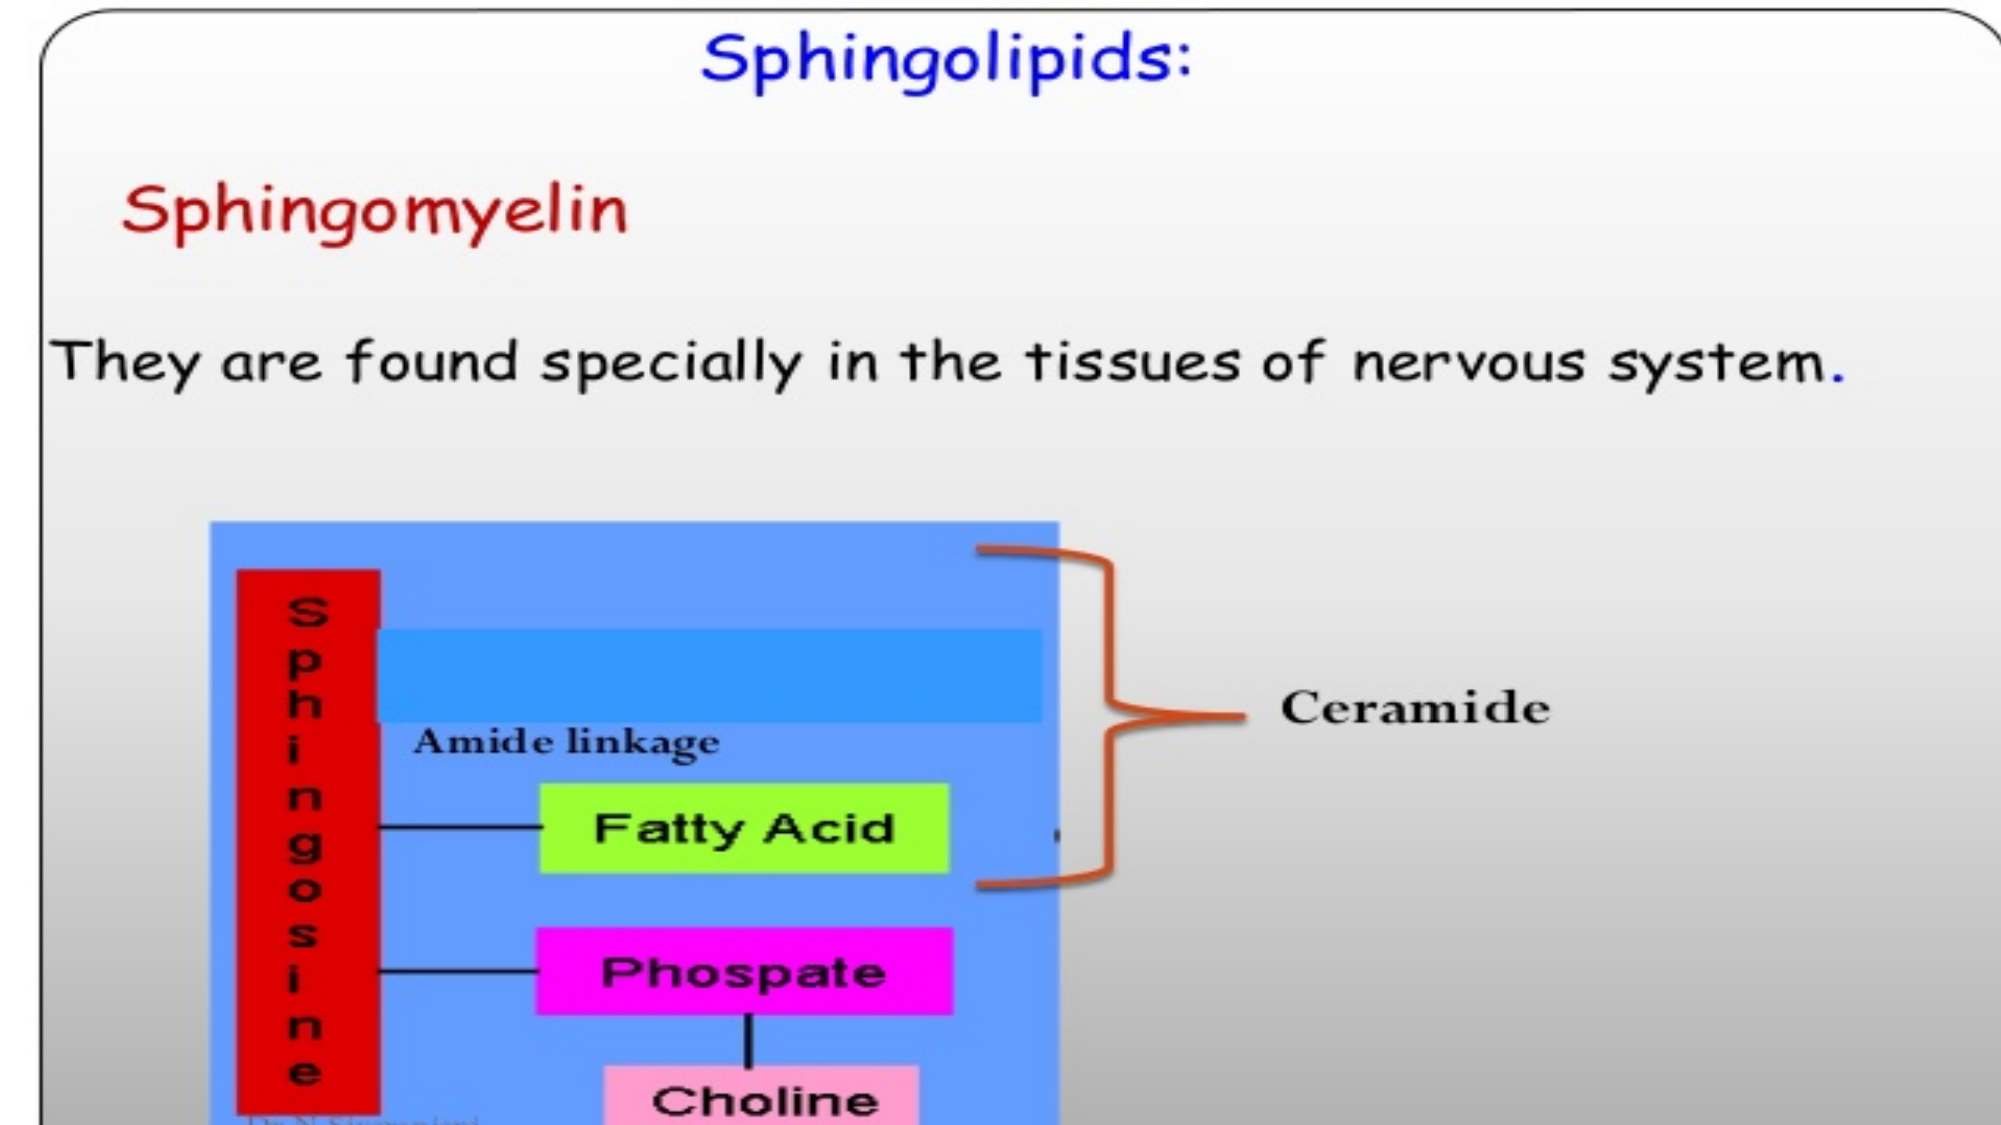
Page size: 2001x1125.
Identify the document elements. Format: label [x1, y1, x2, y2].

list [28, 0, 2000, 1125]
